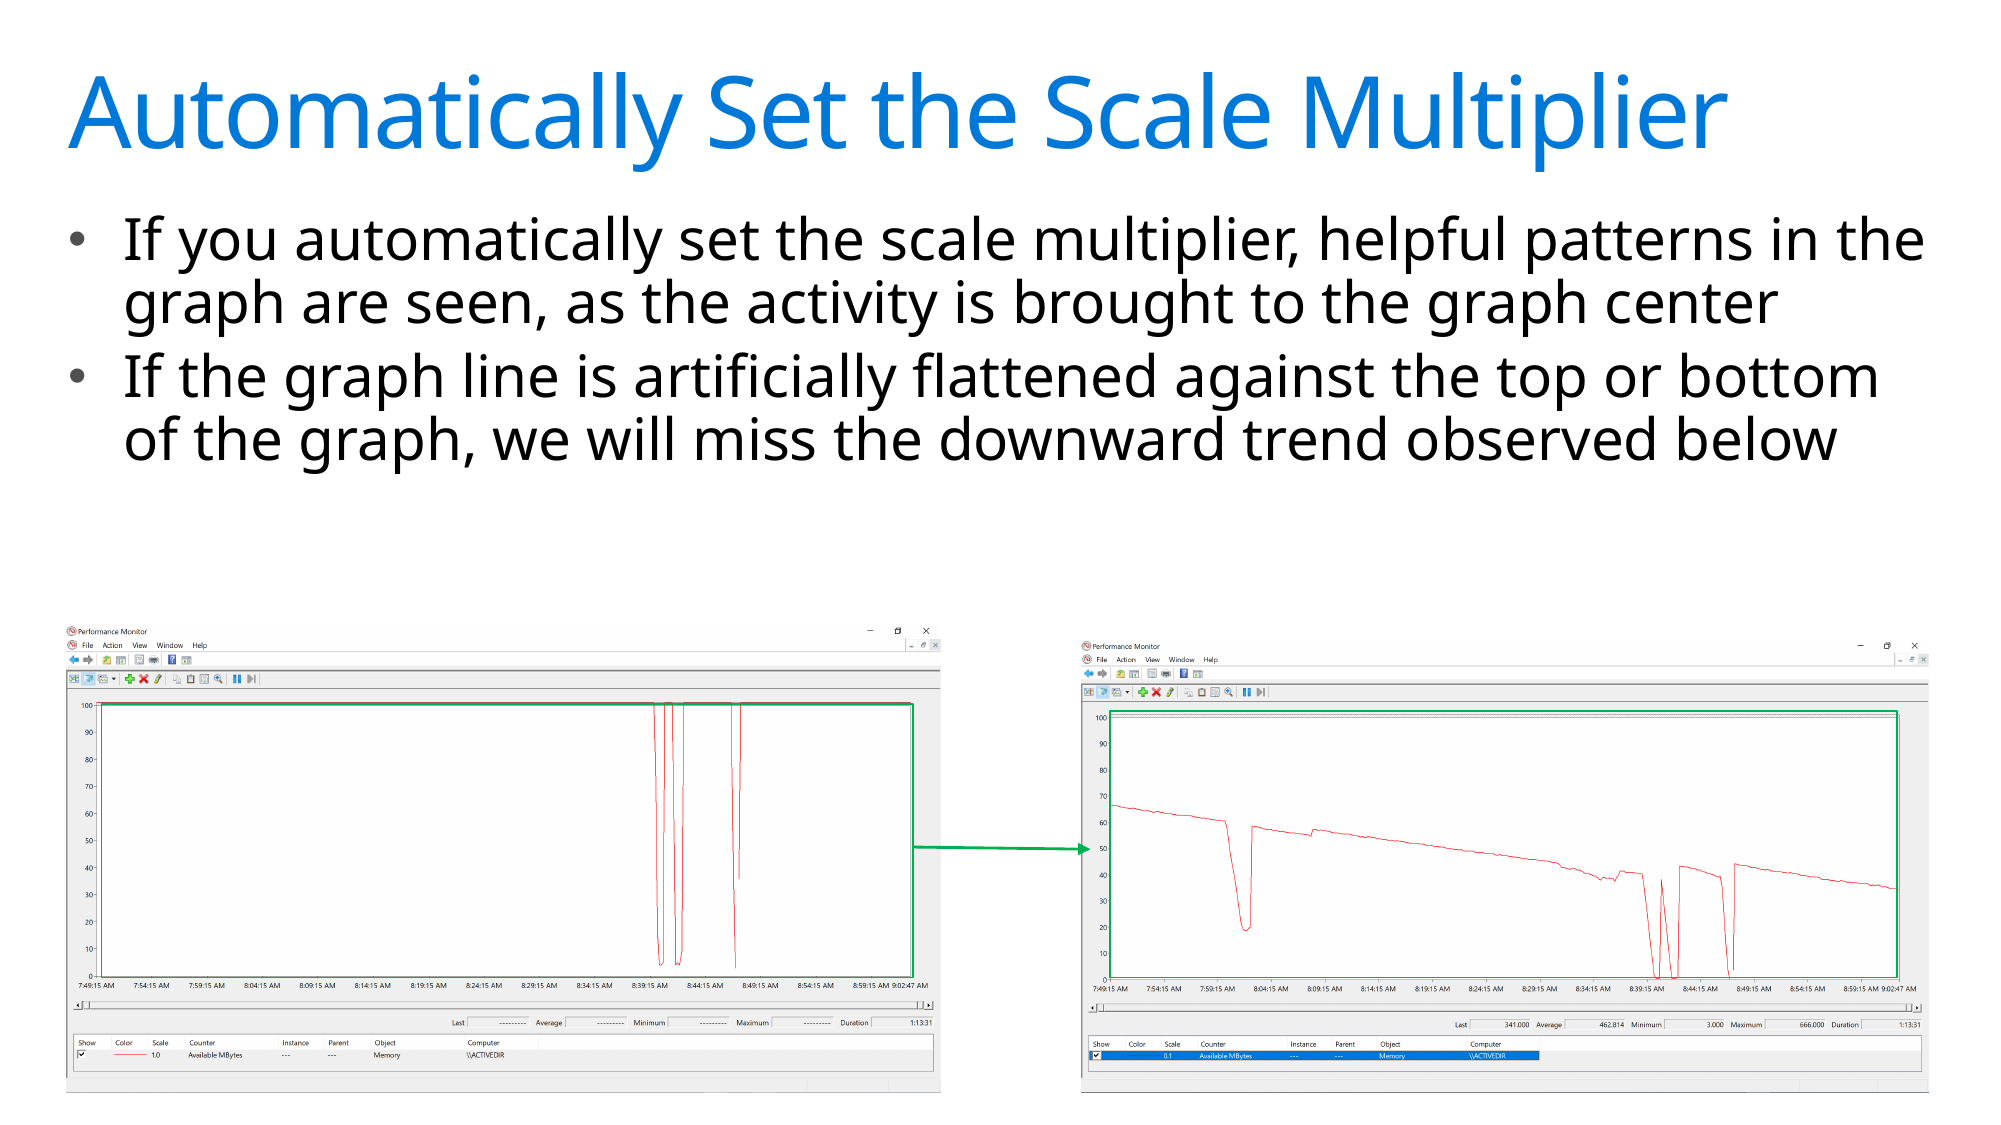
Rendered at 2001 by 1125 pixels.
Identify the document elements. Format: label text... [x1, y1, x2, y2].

picture [1081, 639, 1929, 1093]
picture [65, 624, 942, 1094]
title Automatically Set the Scale Multiplier [44, 47, 1957, 196]
list If you automatically set the scale multiplier, helpful patterns in the graph are seen, as the activity is brought to the graph center If the graph line is artificially flattened against the top or bottom of the graph, we will miss the downward trend observed below [44, 196, 1956, 507]
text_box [911, 846, 1091, 850]
